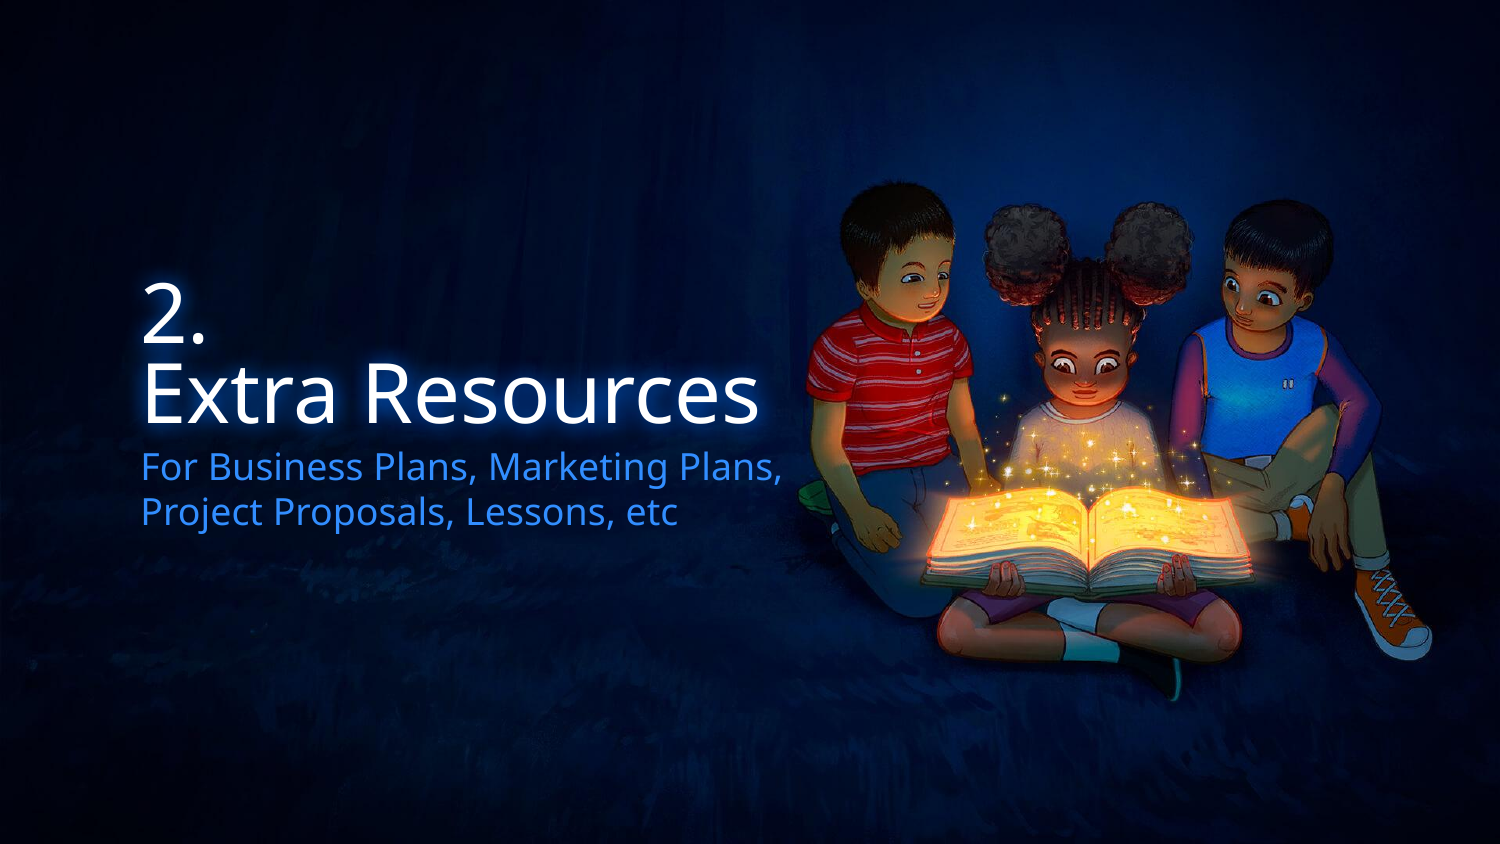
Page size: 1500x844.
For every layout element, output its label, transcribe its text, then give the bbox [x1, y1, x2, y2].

subtitle For Business Plans, Marketing Plans, Project Proposals, Lessons, etc [140, 442, 798, 499]
picture [0, 0, 1500, 844]
title 2. Extra Resources [140, 358, 798, 440]
